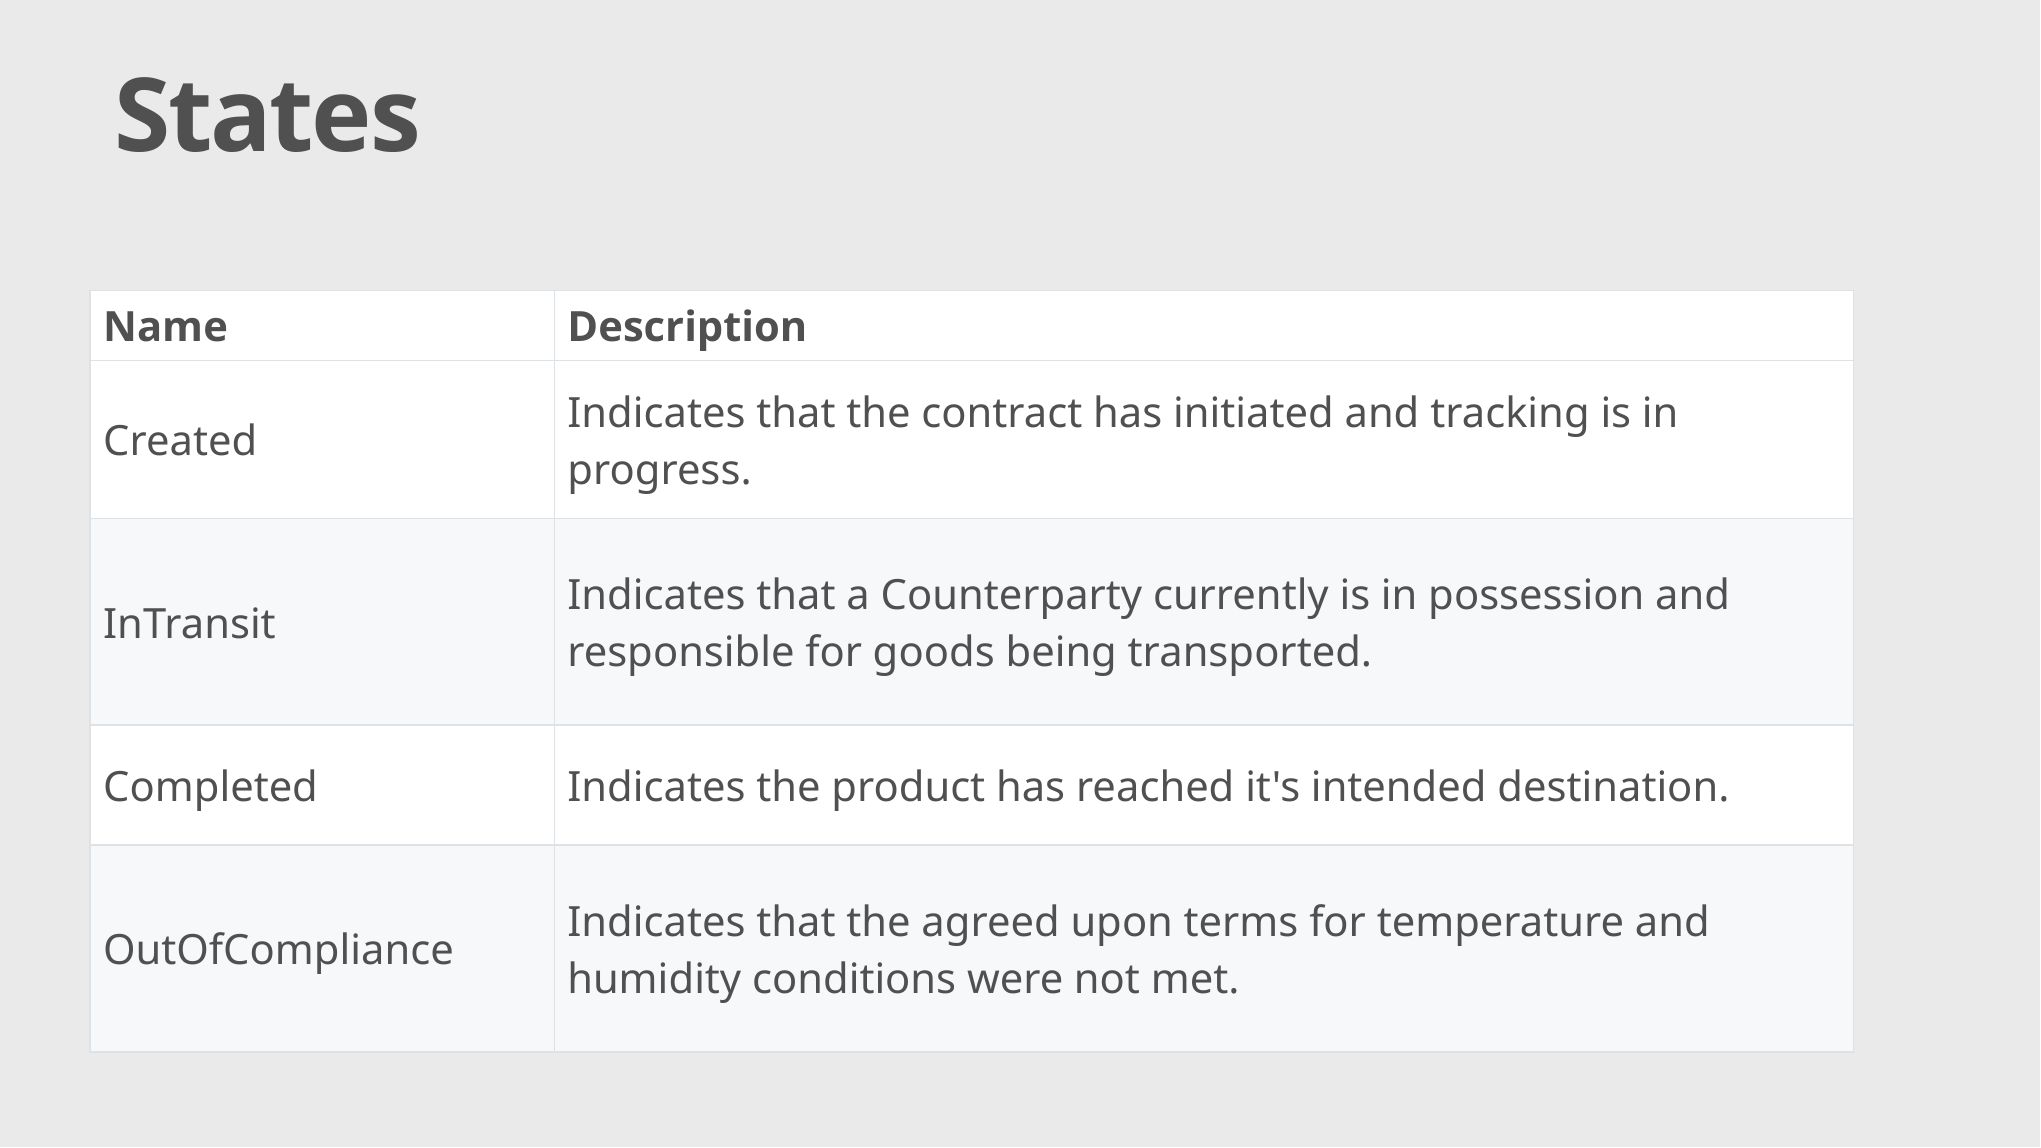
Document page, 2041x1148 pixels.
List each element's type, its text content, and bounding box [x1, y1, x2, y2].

table_cell Indicates the product has reached it's intended destination. [555, 726, 1853, 844]
table_cell Completed [91, 726, 554, 844]
table_cell Indicates that a Counterparty currently is in possession and responsible for goods being transported. [555, 519, 1853, 724]
title States [90, 47, 2041, 204]
table_header Name [91, 291, 554, 360]
table_header Description [555, 291, 1853, 360]
table_cell OutOfCompliance [91, 846, 554, 1051]
table_cell Created [91, 361, 554, 518]
table_cell Indicates that the contract has initiated and tracking is in progress. [555, 361, 1853, 518]
table_cell InTransit [91, 519, 554, 724]
table_cell Indicates that the agreed upon terms for temperature and humidity conditions were not met. [555, 846, 1853, 1051]
